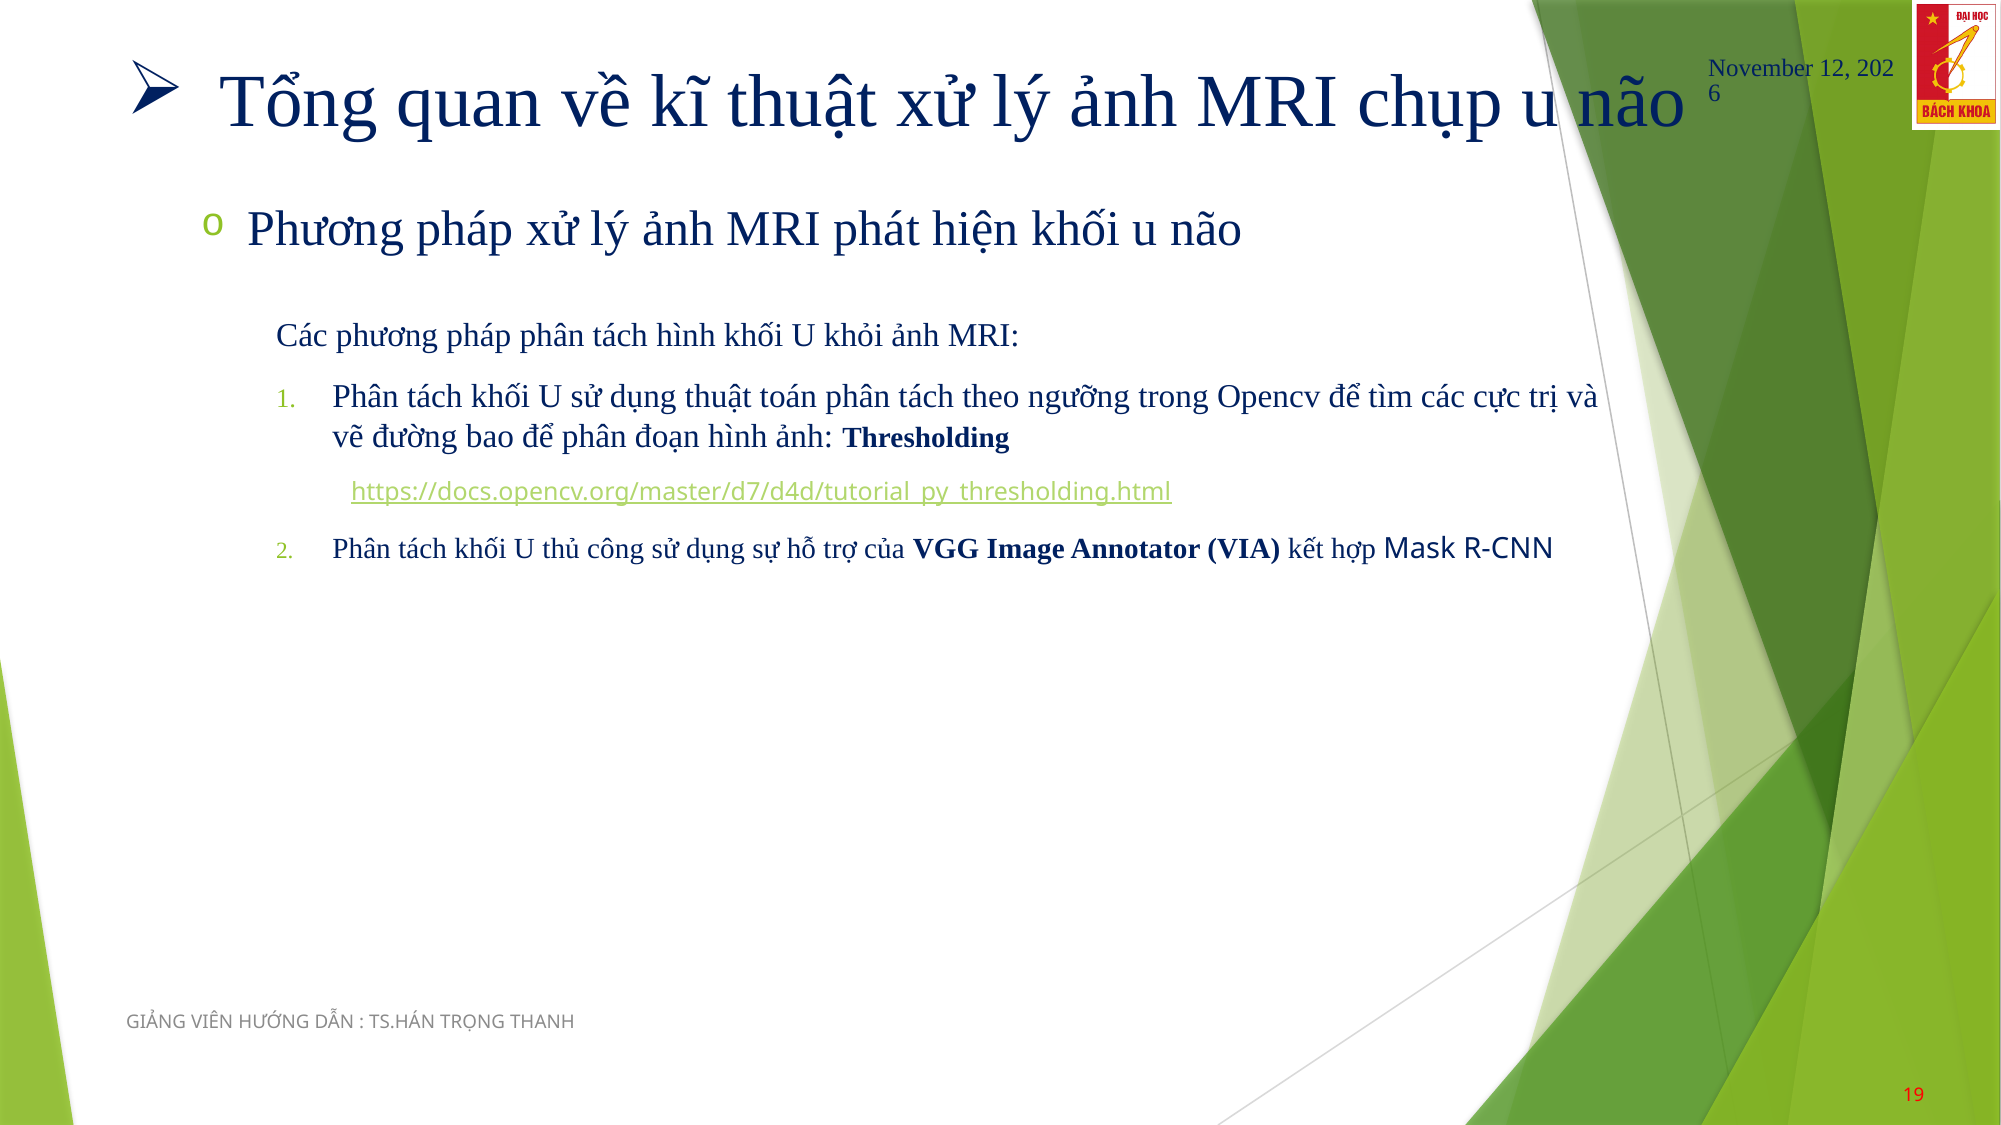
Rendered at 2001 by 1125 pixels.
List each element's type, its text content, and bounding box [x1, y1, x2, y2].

footer GIẢNG VIÊN HƯỚNG DẪN : TS.HÁN TRỌNG THANH [111, 991, 1145, 1051]
text_box 20 August 2020 [1693, 43, 1906, 89]
picture [1911, 0, 2000, 131]
slide_number 19 [1887, 1065, 2000, 1125]
text_box Các phương pháp phân tách hình khối U khỏi ảnh MRI: Phân tách khối U sử dụng thuật toán phân tách theo ngưỡng trong Opencv để tìm các cực trị và vẽ đường bao để phân đoạn hình ảnh: Thresholding https://docs.opencv.org/master/d7/d4d/tutorial_py_thresholding.html Phân tách khối U thủ công sử dụng sự hỗ trợ của VGG Image Annotator (VIA) kết hợp Mask R-CNN [111, 306, 1632, 979]
list Phương pháp xử lý ảnh MRI phát hiện khối u não [111, 187, 1756, 275]
title Tổng quan về kĩ thuật xử lý ảnh MRI chụp u não [111, 43, 1782, 167]
